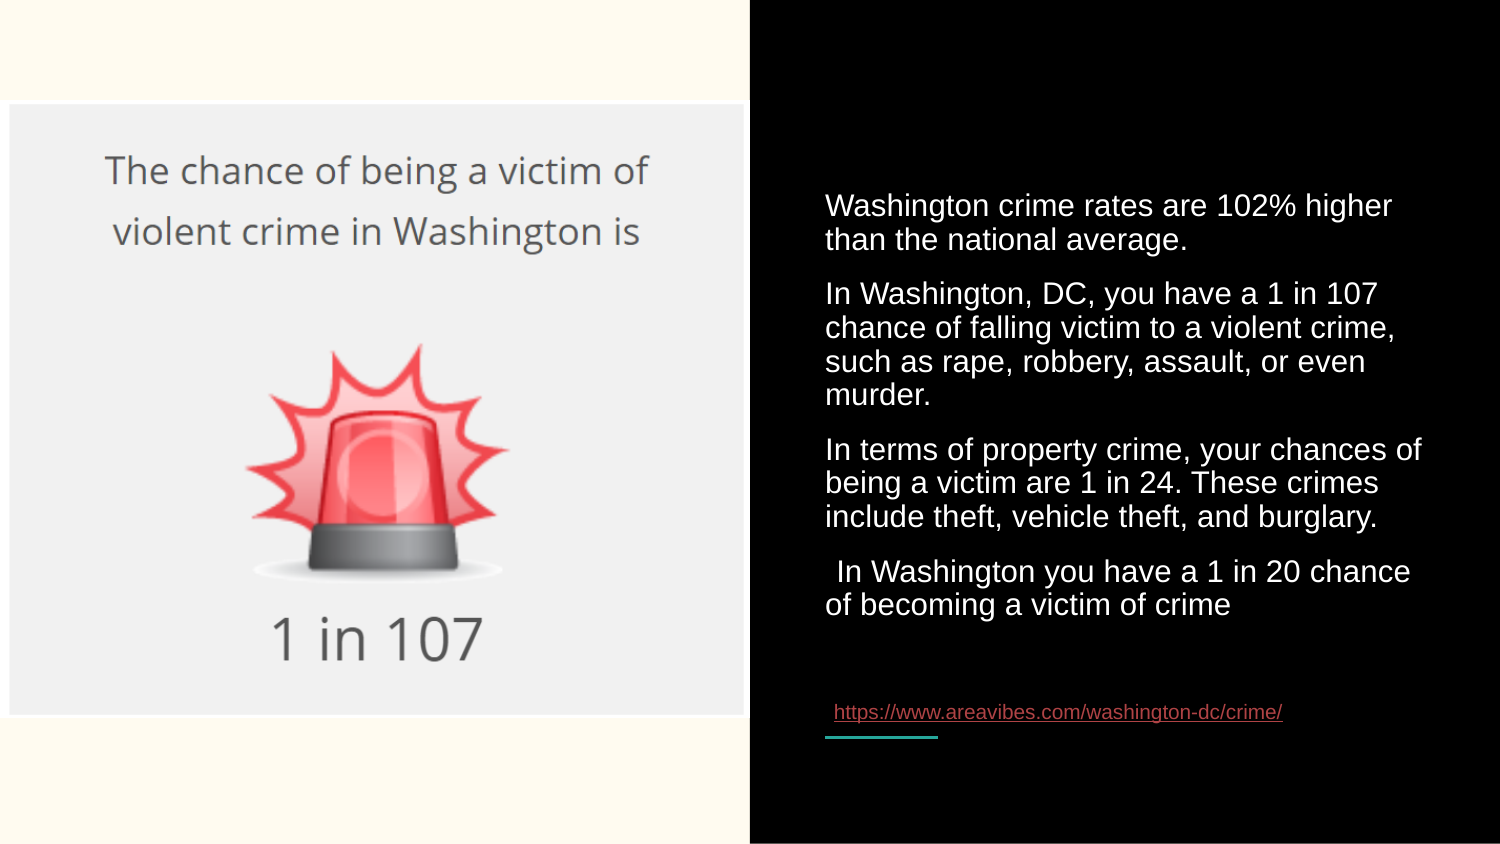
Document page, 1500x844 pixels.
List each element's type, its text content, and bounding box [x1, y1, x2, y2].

picture [0, 100, 751, 719]
list •• Washington crime rates are 102% higher than the national average. In Washington, DC, you have a 1 in 107 chance of falling victim to a violent crime, such as rape, robbery, assault, or even murder. In terms of property crime, your chances of being a victim are 1 in 24. These crimes include theft, vehicle theft, and burglary. •In Washington you have a 1 in 20 chance of becoming a victim of crime • •https://www.areavibes.com/washington-dc/crime/ [810, 118, 1440, 802]
